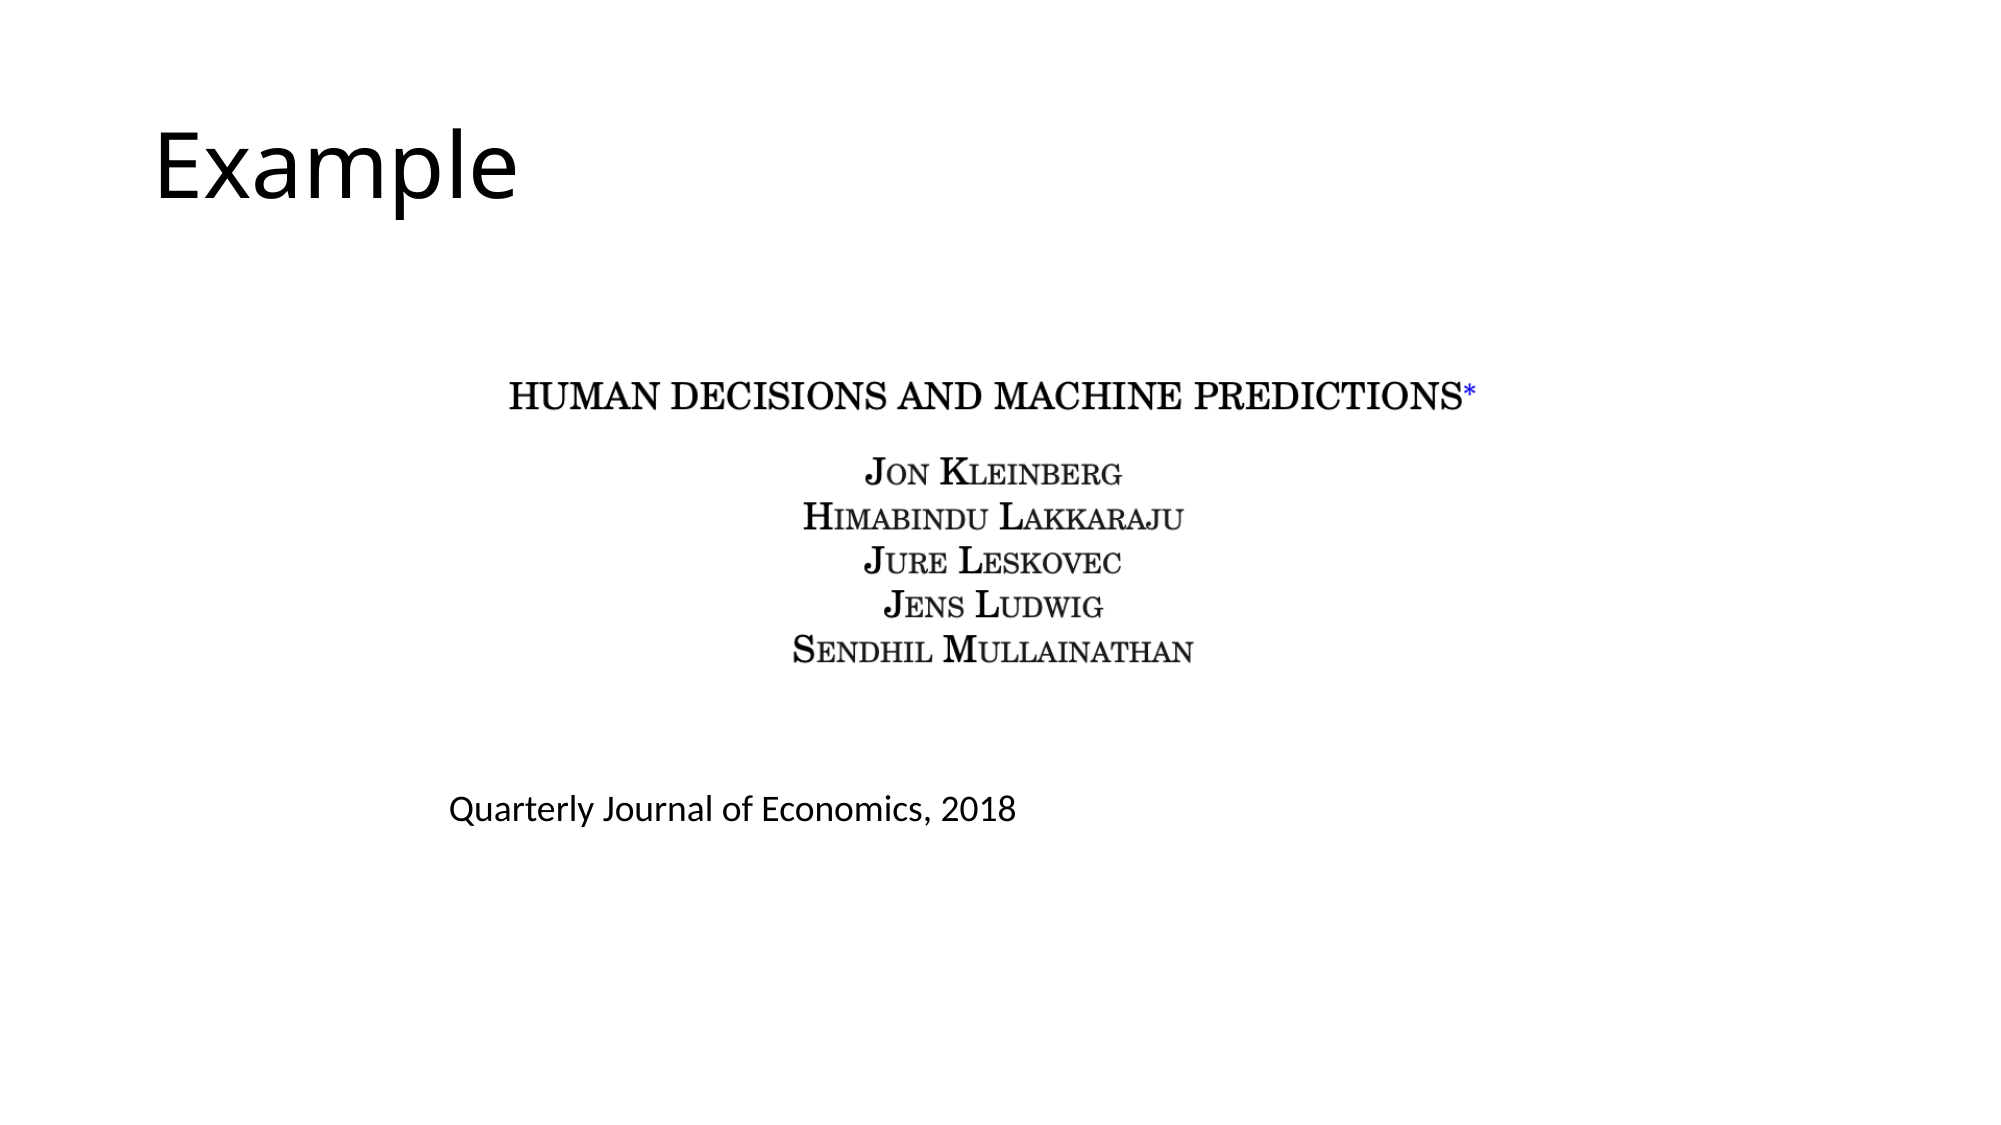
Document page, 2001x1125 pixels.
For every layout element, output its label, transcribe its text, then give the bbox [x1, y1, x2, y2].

text_box Quarterly Journal of Economics, 2018 [434, 776, 1523, 837]
picture [415, 312, 1585, 703]
title Example [137, 59, 1863, 278]
